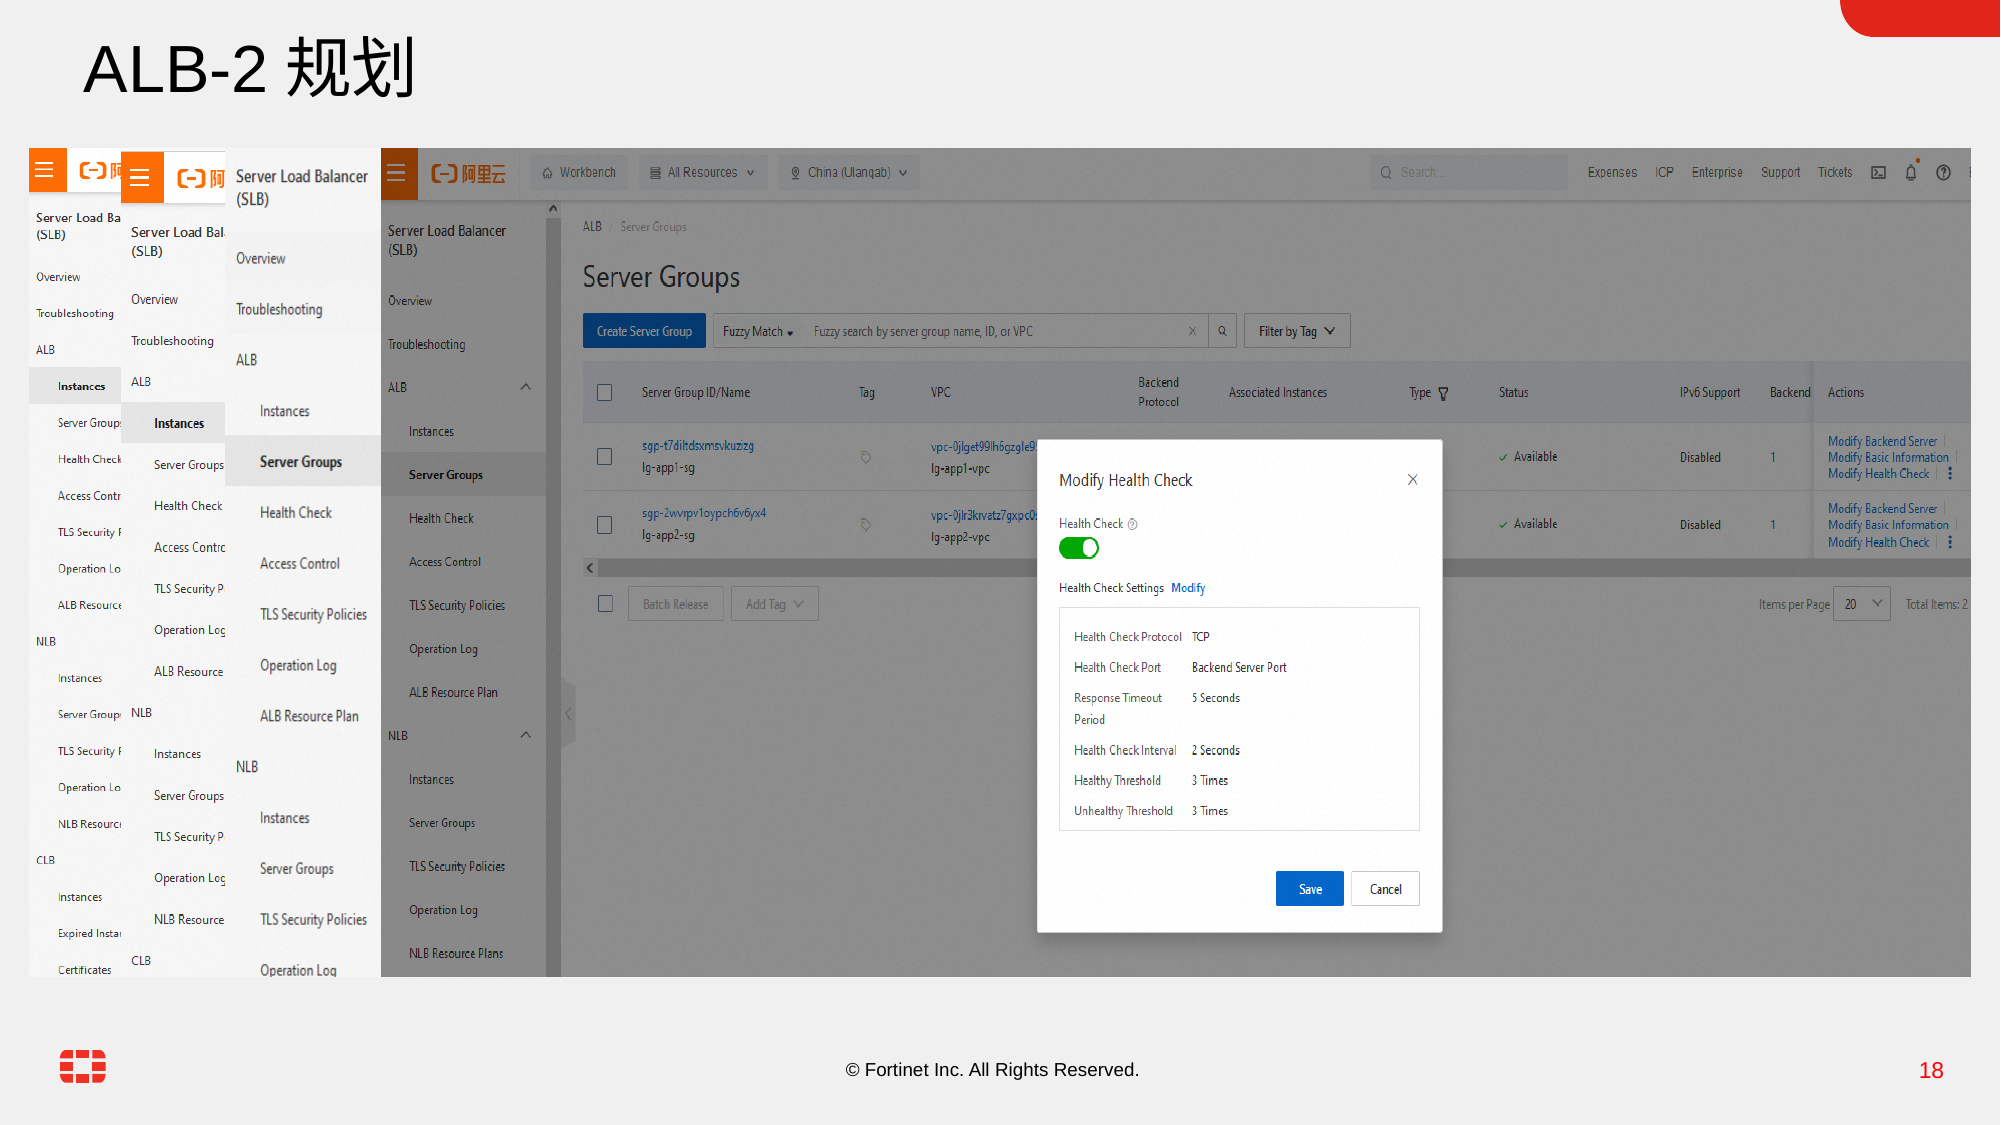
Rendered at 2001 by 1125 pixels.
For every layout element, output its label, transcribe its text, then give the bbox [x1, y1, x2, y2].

text_box ALB-2规划 [69, 28, 434, 115]
picture [29, 148, 1971, 977]
